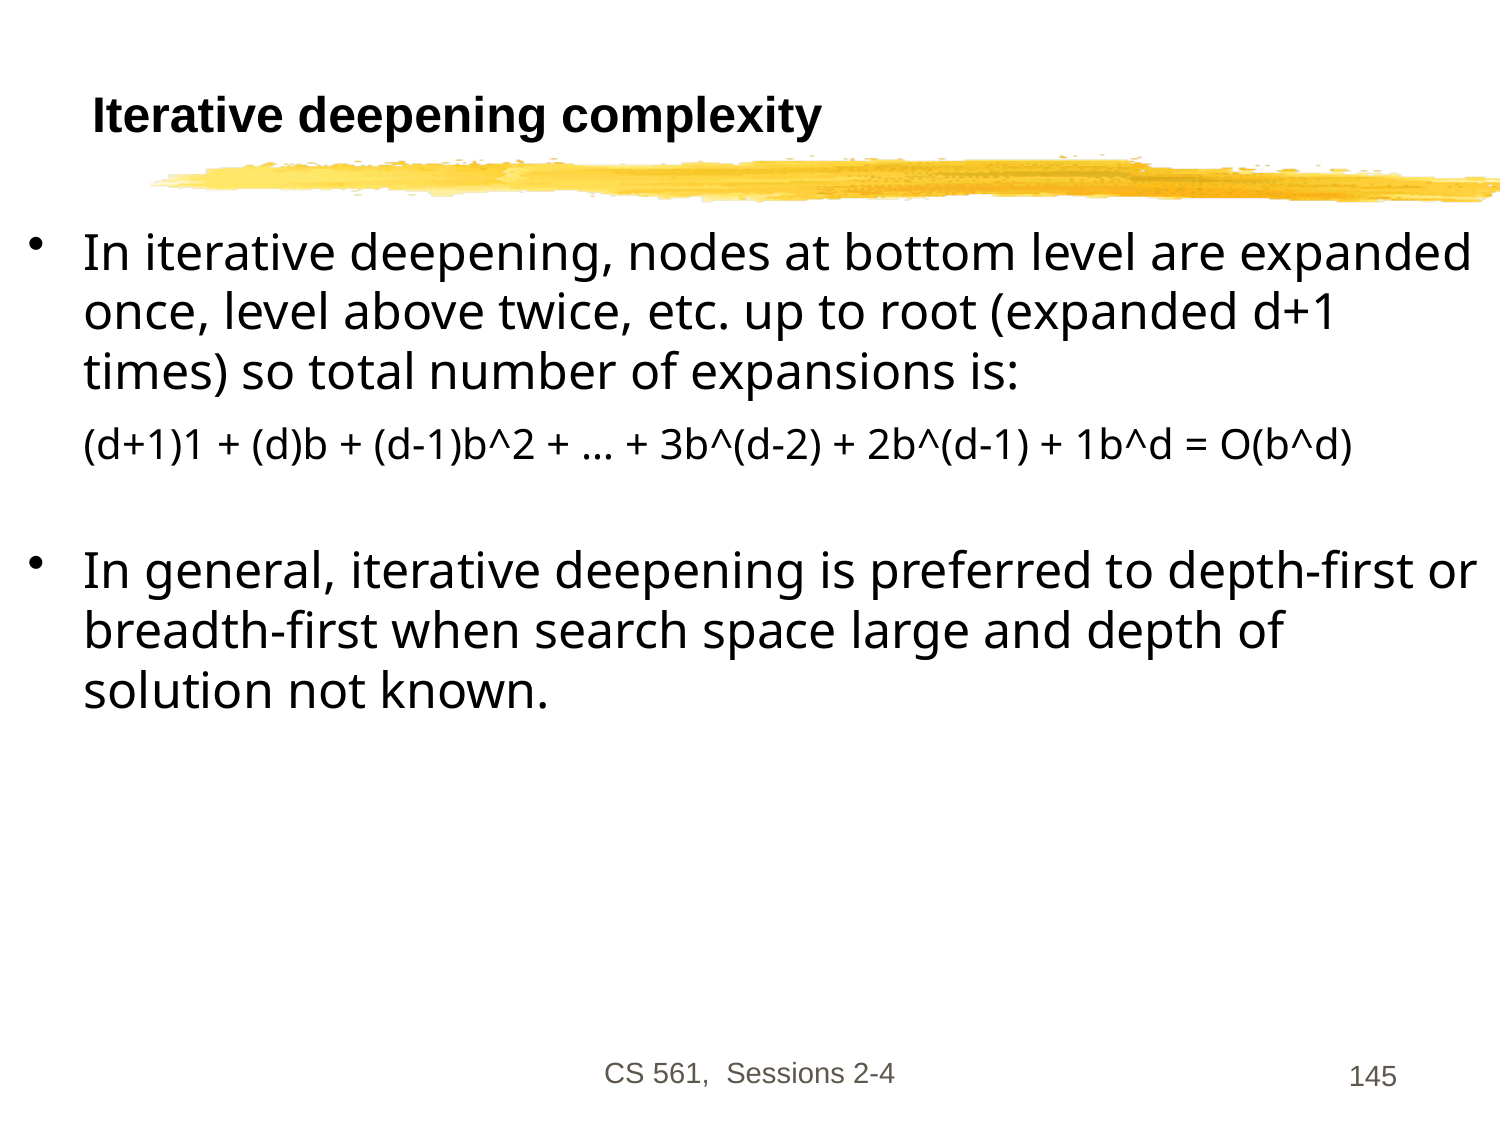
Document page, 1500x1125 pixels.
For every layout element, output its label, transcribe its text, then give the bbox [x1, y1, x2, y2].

list In iterative deepening, nodes at bottom level are expanded once, level above twice, etc. up to root (expanded d+1 times) so total number of expansions is: (d+1)1 + (d)b + (d-1)b^2 + … + 3b^(d-2) + 2b^(d-1) + 1b^d = O(b^d) In general, iterative deepening is preferred to depth-first or breadth-first when search space large and depth of solution not known. [12, 212, 1500, 994]
slide_number 145 [1099, 1024, 1413, 1101]
footer CS 561, Sessions 2-4 [512, 1021, 988, 1098]
title Iterative deepening complexity [76, 37, 1415, 151]
picture [150, 149, 1500, 212]
